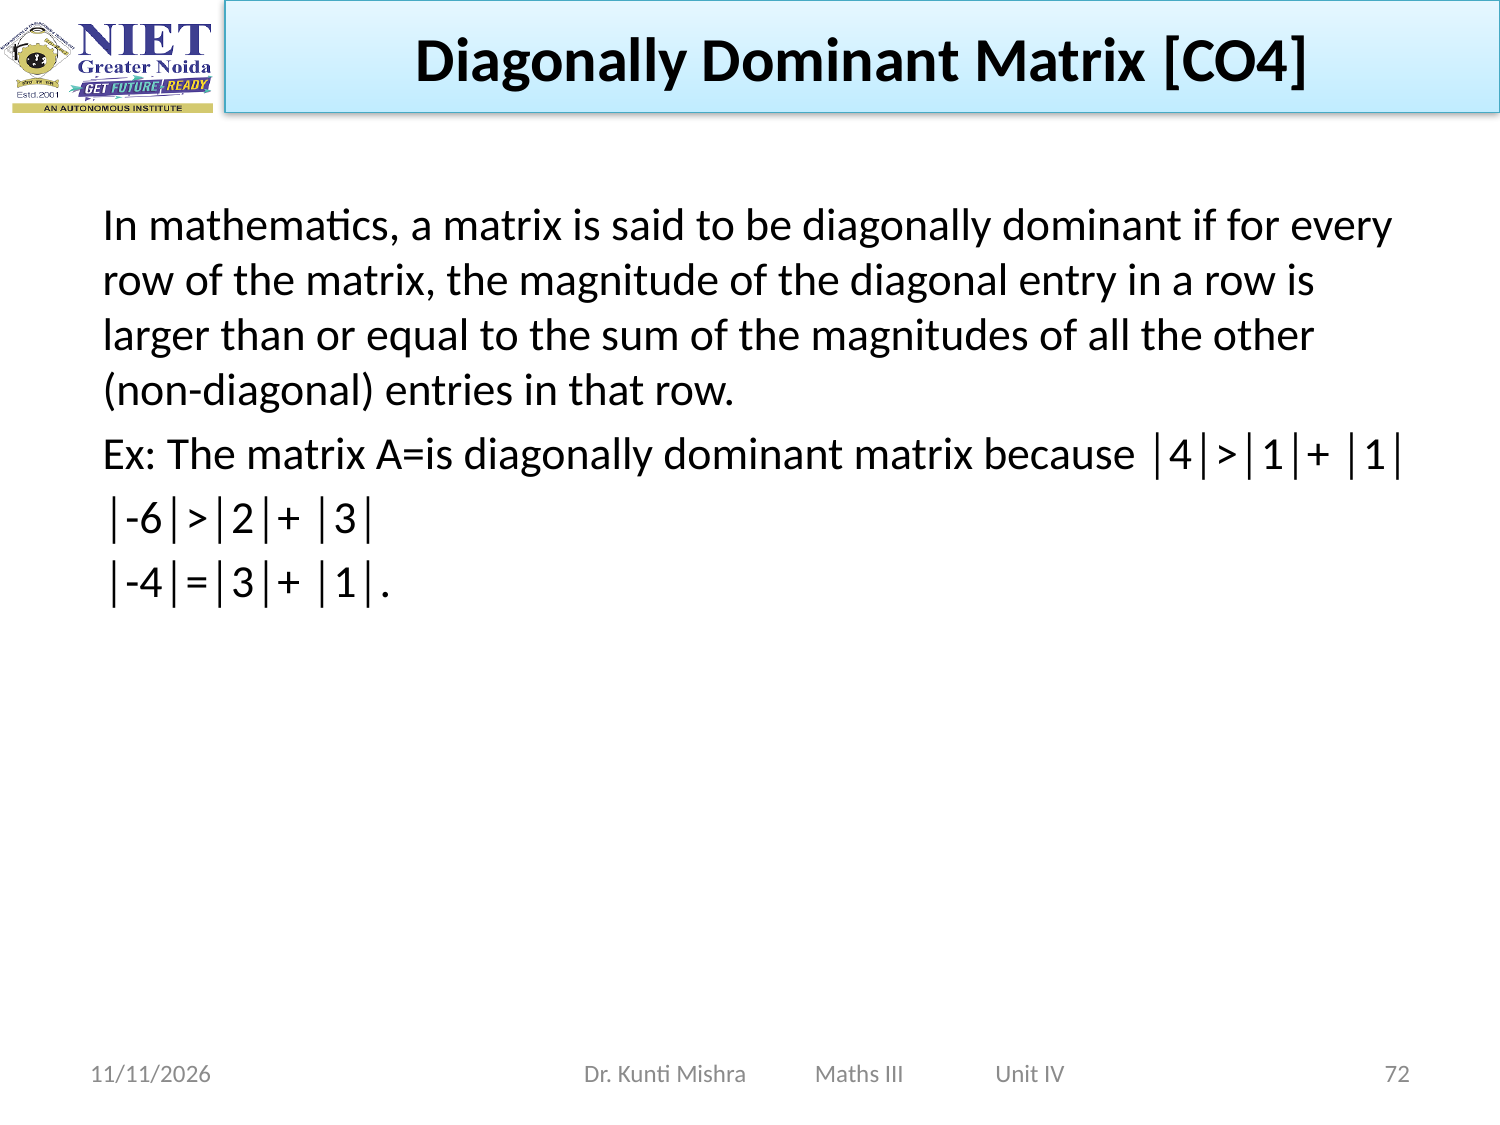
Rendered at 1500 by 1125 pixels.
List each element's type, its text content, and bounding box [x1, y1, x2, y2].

slide_number 72 [1074, 1042, 1425, 1103]
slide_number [75, 1042, 412, 1103]
text_box Diagonally Dominant Matrix [CO4] [224, 0, 1500, 113]
picture [0, 22, 213, 113]
footer Dr. Kunti Mishra Maths III Unit IV [412, 1042, 1074, 1103]
